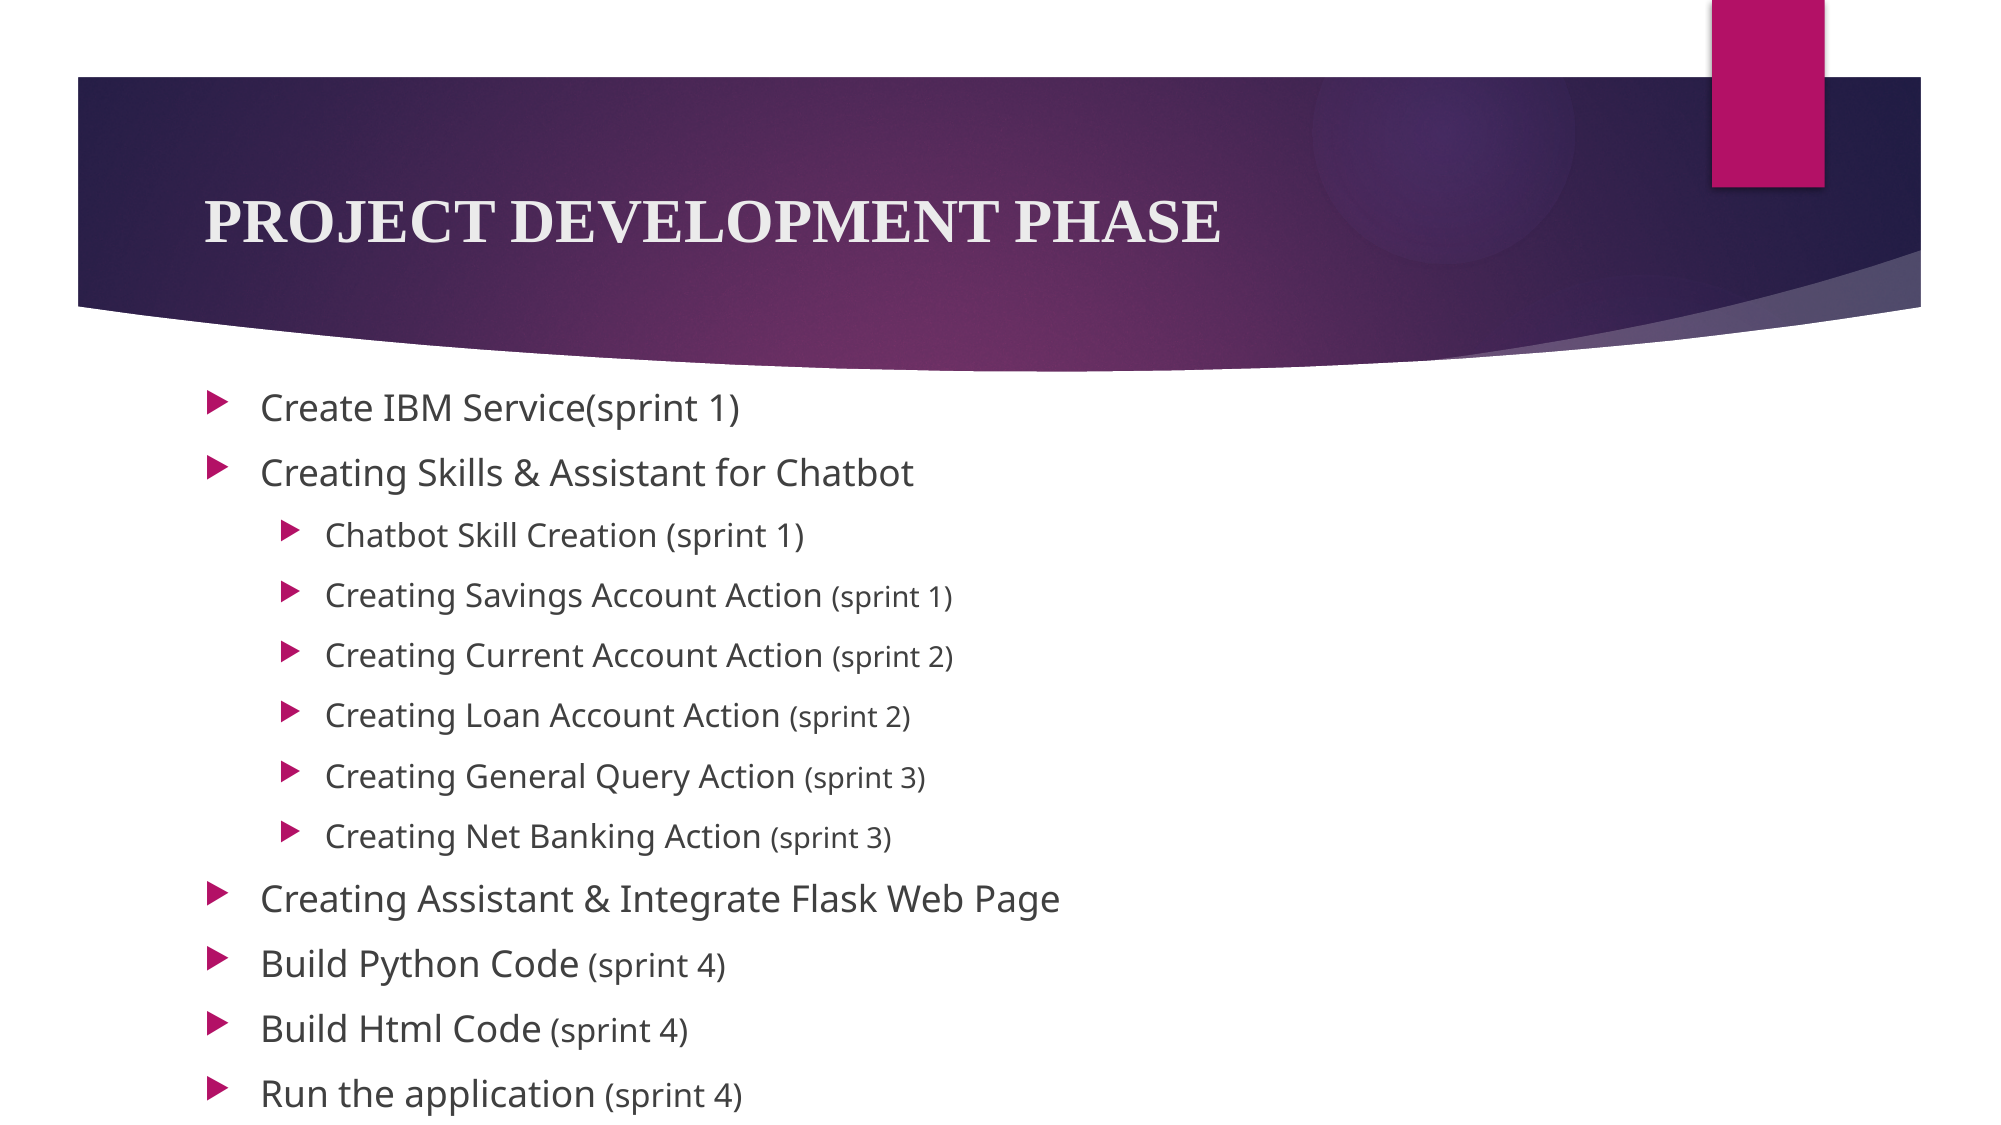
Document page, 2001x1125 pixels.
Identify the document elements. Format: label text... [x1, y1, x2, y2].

title PROJECT DEVELOPMENT PHASE [189, 159, 1627, 276]
list Create IBM Service(sprint 1) Creating Skills & Assistant for Chatbot Chatbot Skill Creation (sprint 1) Creating Savings Account Action (sprint 1) Creating Current Account Action (sprint 2) Creating Loan Account Action (sprint 2) Creating General Query Action (sprint 3) Creating Net Banking Action (sprint 3) Creating Assistant & Integrate Flask Web Page Build Python Code (sprint 4) Build Html Code (sprint 4) Run the application (sprint 4) [189, 377, 1682, 1125]
